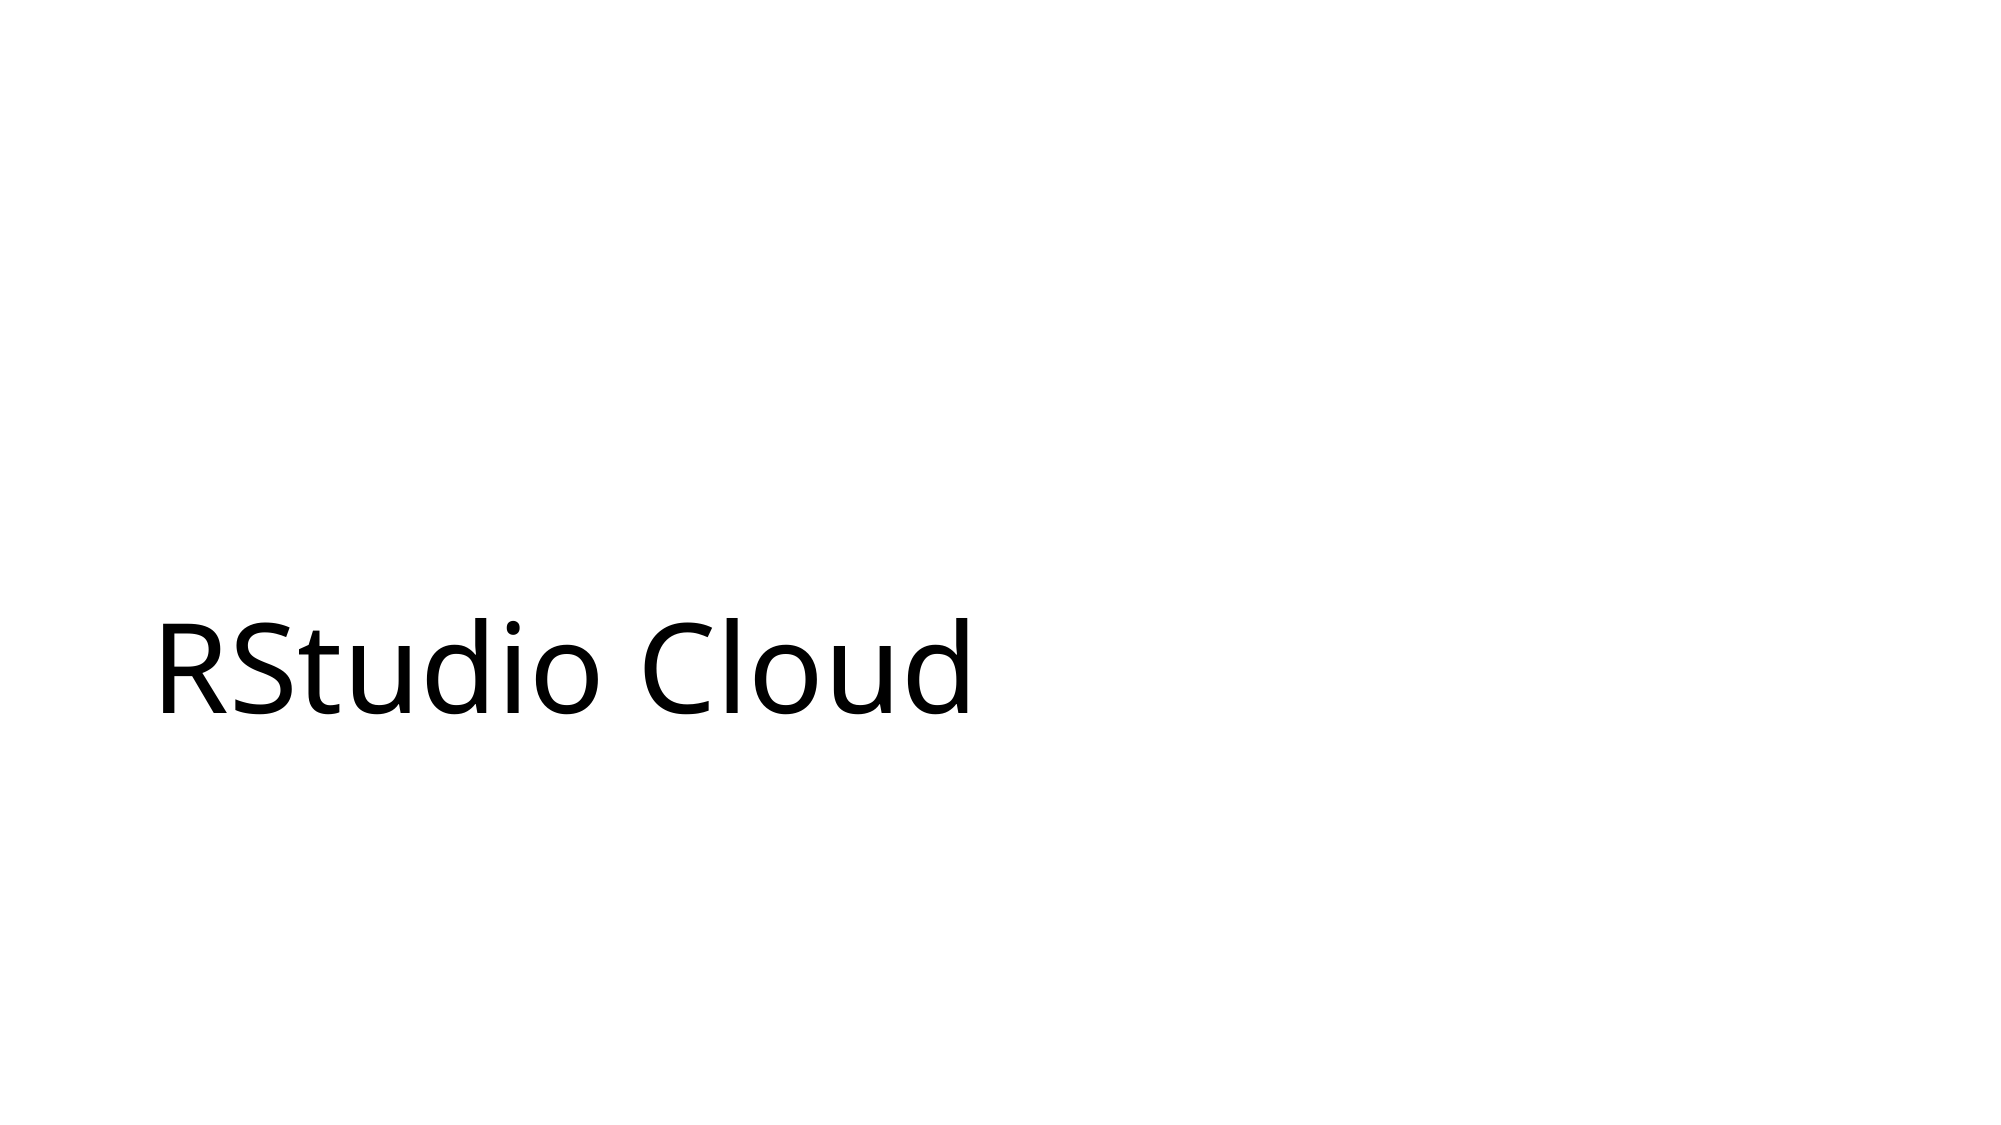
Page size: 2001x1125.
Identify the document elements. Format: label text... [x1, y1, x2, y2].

title RStudio Cloud [136, 280, 1862, 749]
